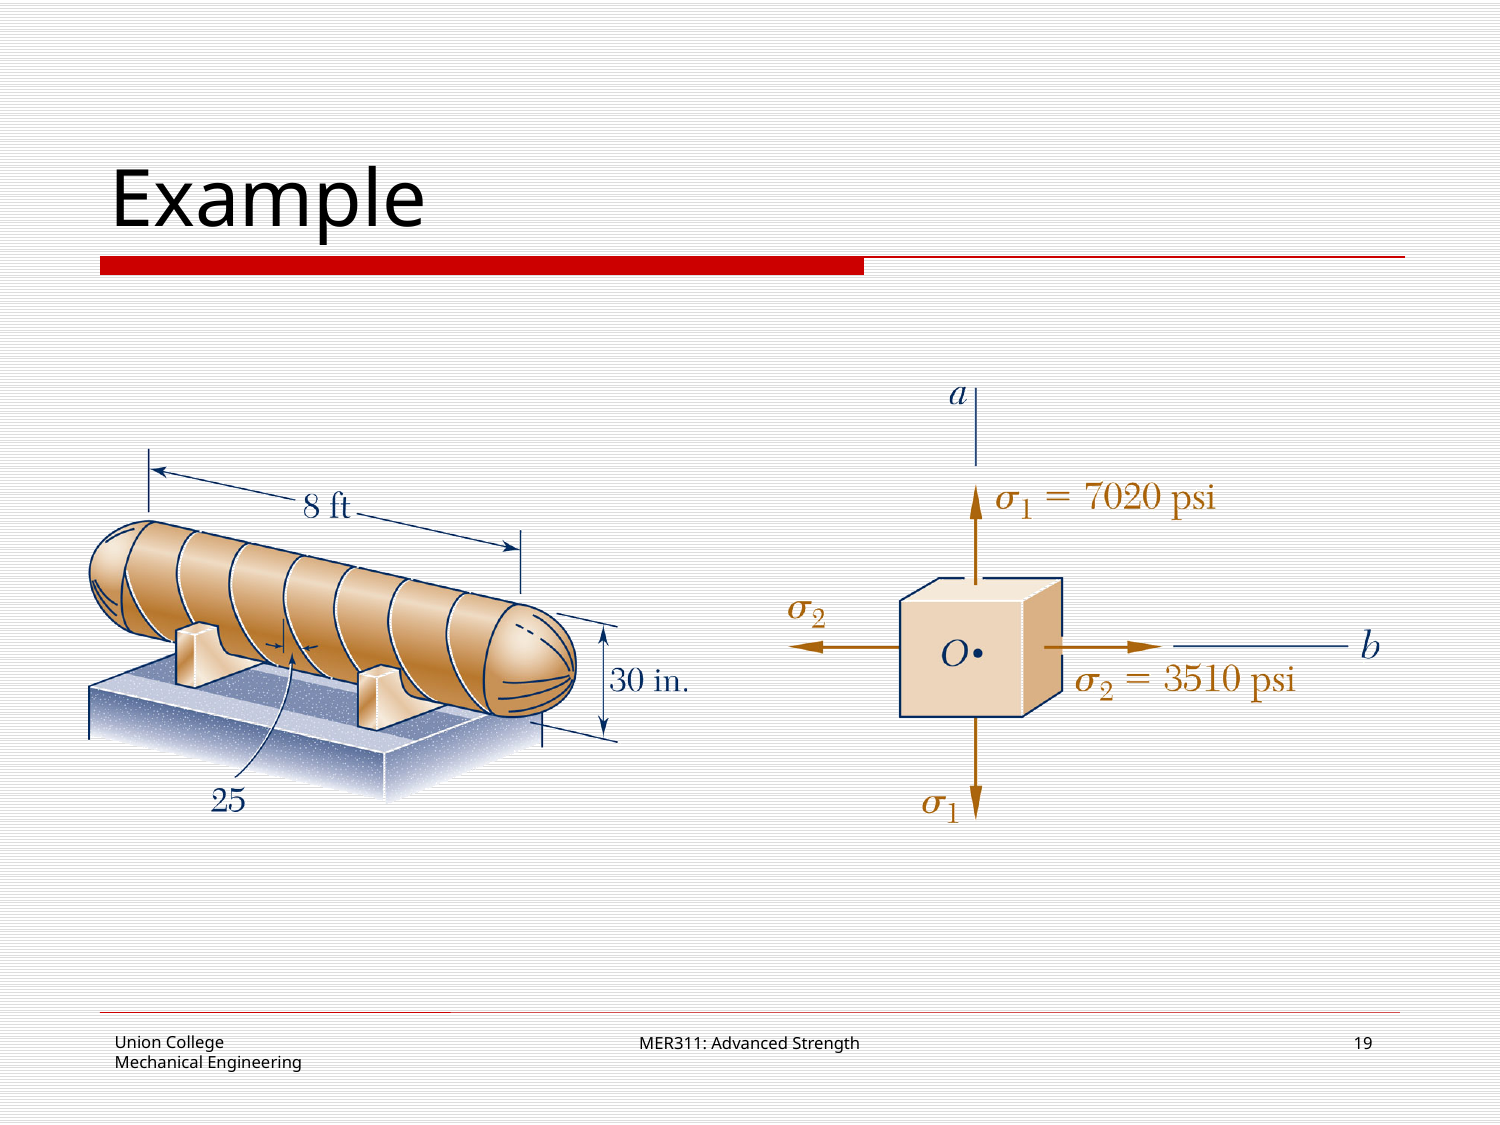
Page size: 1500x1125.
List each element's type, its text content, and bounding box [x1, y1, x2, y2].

picture [87, 437, 688, 813]
title Example [93, 49, 1407, 250]
footer MER311: Advanced Strength [512, 1024, 988, 1101]
slide_number 19 [1074, 1024, 1388, 1101]
picture [787, 374, 1381, 824]
